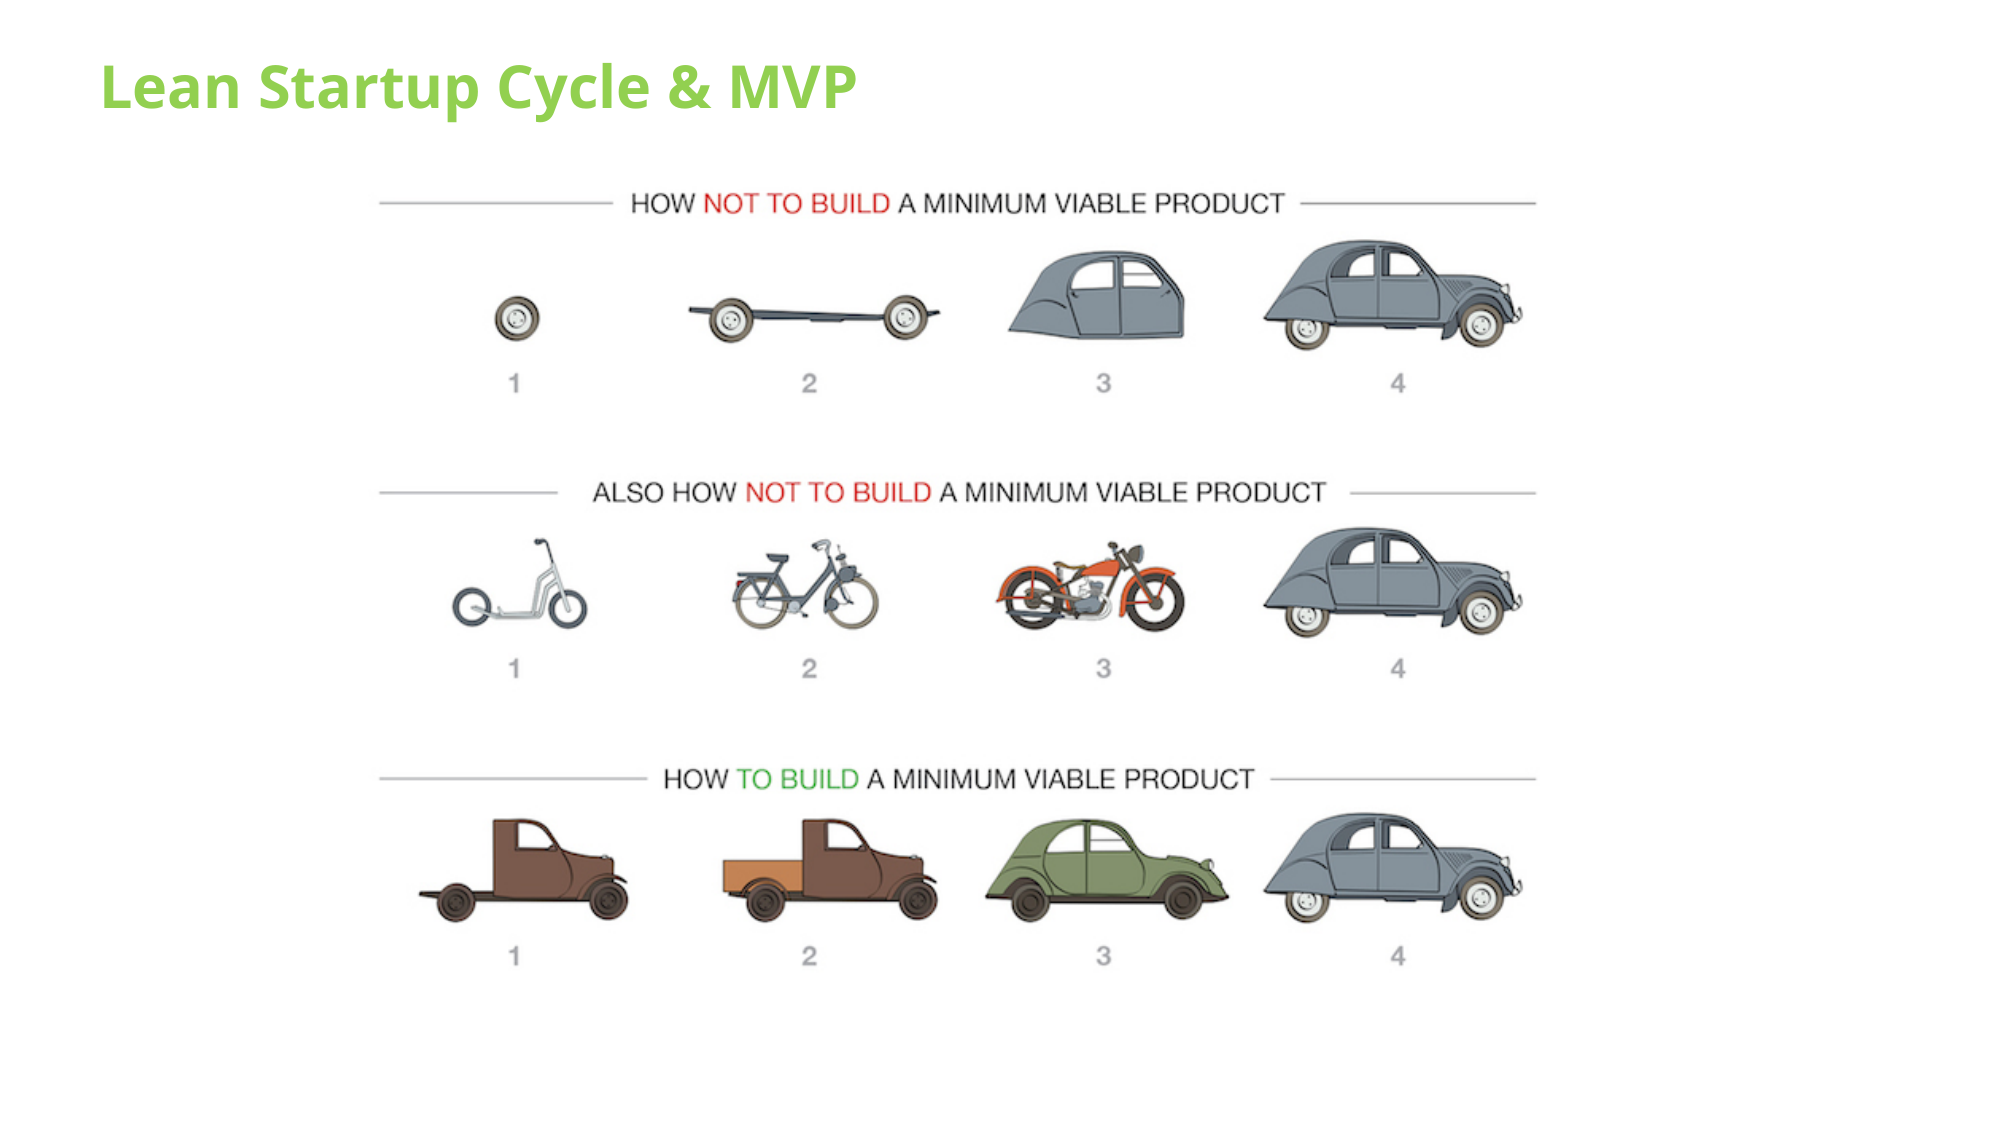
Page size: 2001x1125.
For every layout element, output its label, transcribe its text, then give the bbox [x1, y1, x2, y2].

text_box Lean Startup Cycle & MVP [91, 55, 1439, 128]
picture [364, 171, 1582, 996]
